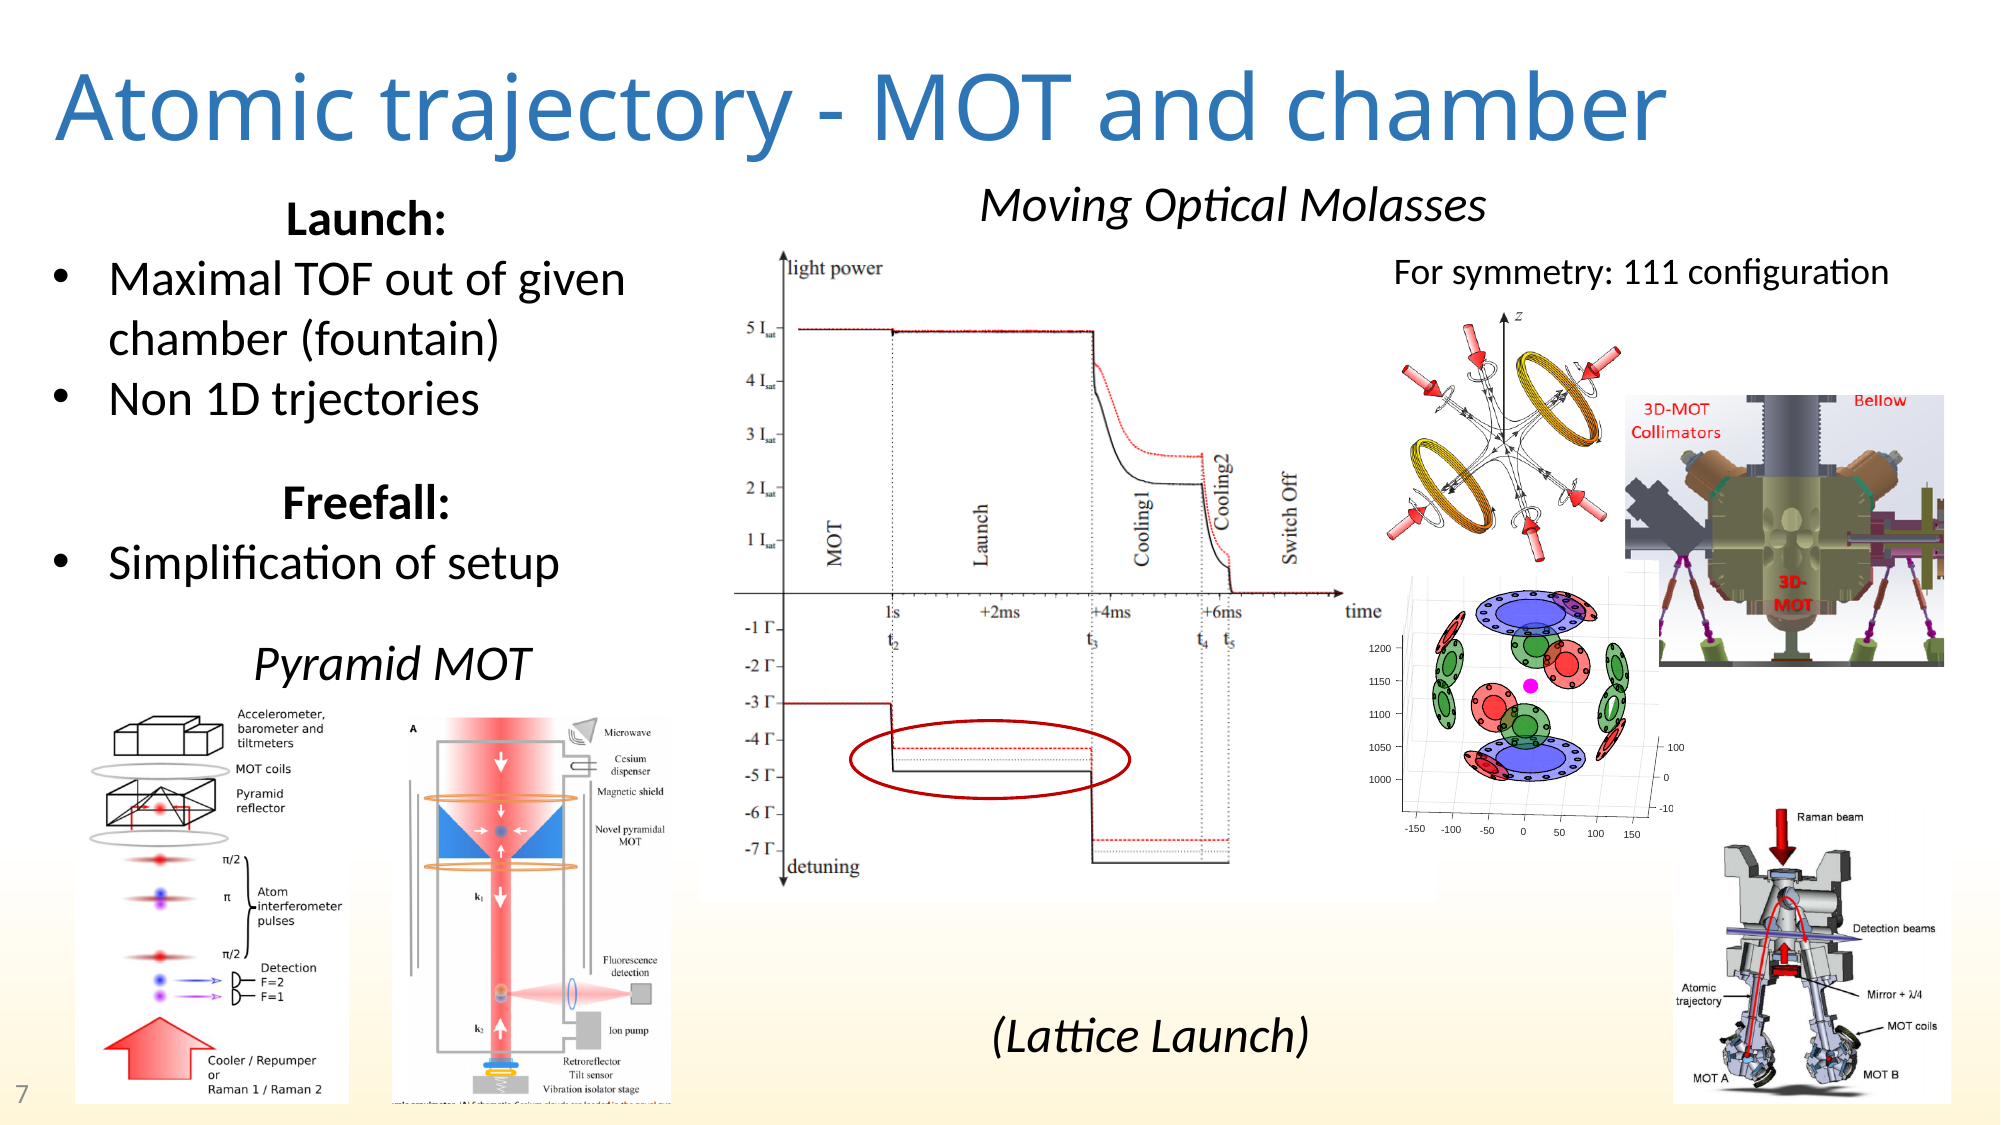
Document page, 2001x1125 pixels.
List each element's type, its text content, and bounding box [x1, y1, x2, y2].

text_box Freefall: Simplification of setup [37, 462, 697, 598]
picture [699, 232, 1952, 1104]
text_box Pyramid MOT [87, 623, 697, 699]
text_box Moving Optical Molasses [885, 163, 1581, 239]
picture [392, 705, 671, 1104]
title Atomic trajectory - MOT and chamber [40, 29, 1766, 193]
text_box For symmetry: 111 configuration [1437, 239, 1922, 300]
text_box Launch: Maximal TOF out of given chamber (fountain) Non 1D trjectories [37, 178, 697, 433]
picture [75, 697, 349, 1104]
text_box (Lattice Launch) [803, 995, 1498, 1071]
slide_number 7 [0, 1065, 102, 1125]
